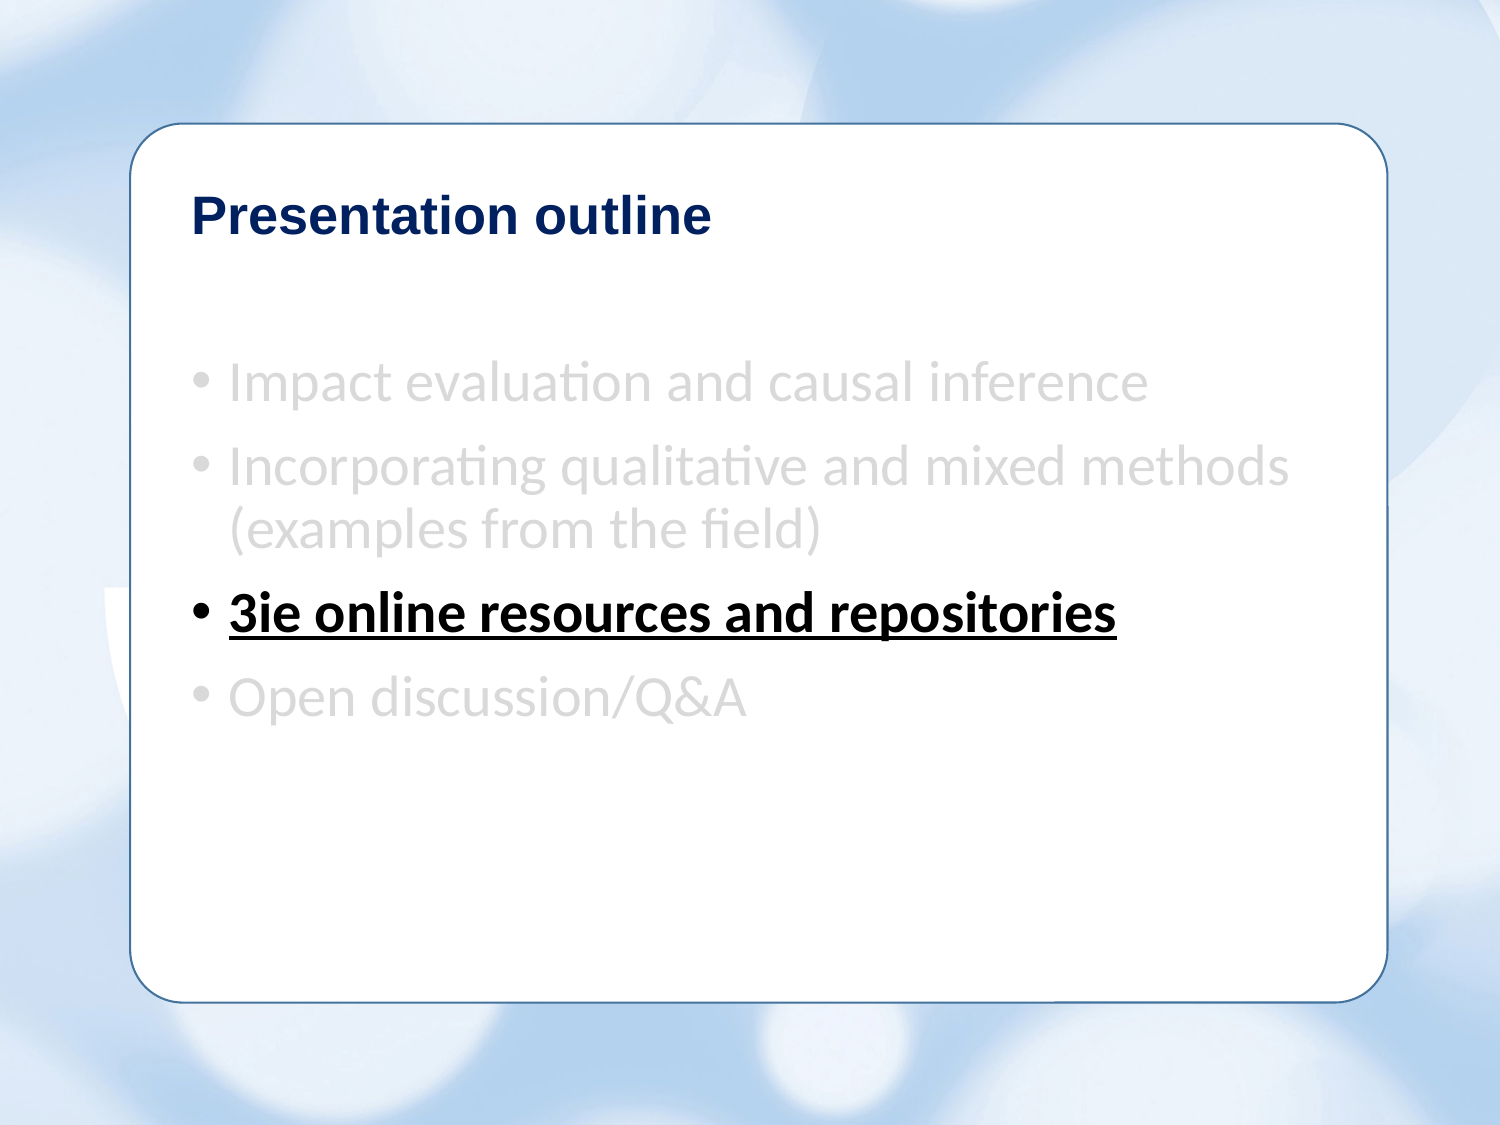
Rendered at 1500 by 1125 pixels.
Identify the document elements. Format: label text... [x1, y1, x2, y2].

text_box Presentation outline Impact evaluation and causal inference Incorporating qualitative and mixed methods (examples from the field) 3ie online resources and repositories Open discussion/Q&A [176, 180, 1342, 986]
picture [0, 0, 1500, 1125]
text_box [129, 122, 1389, 1004]
